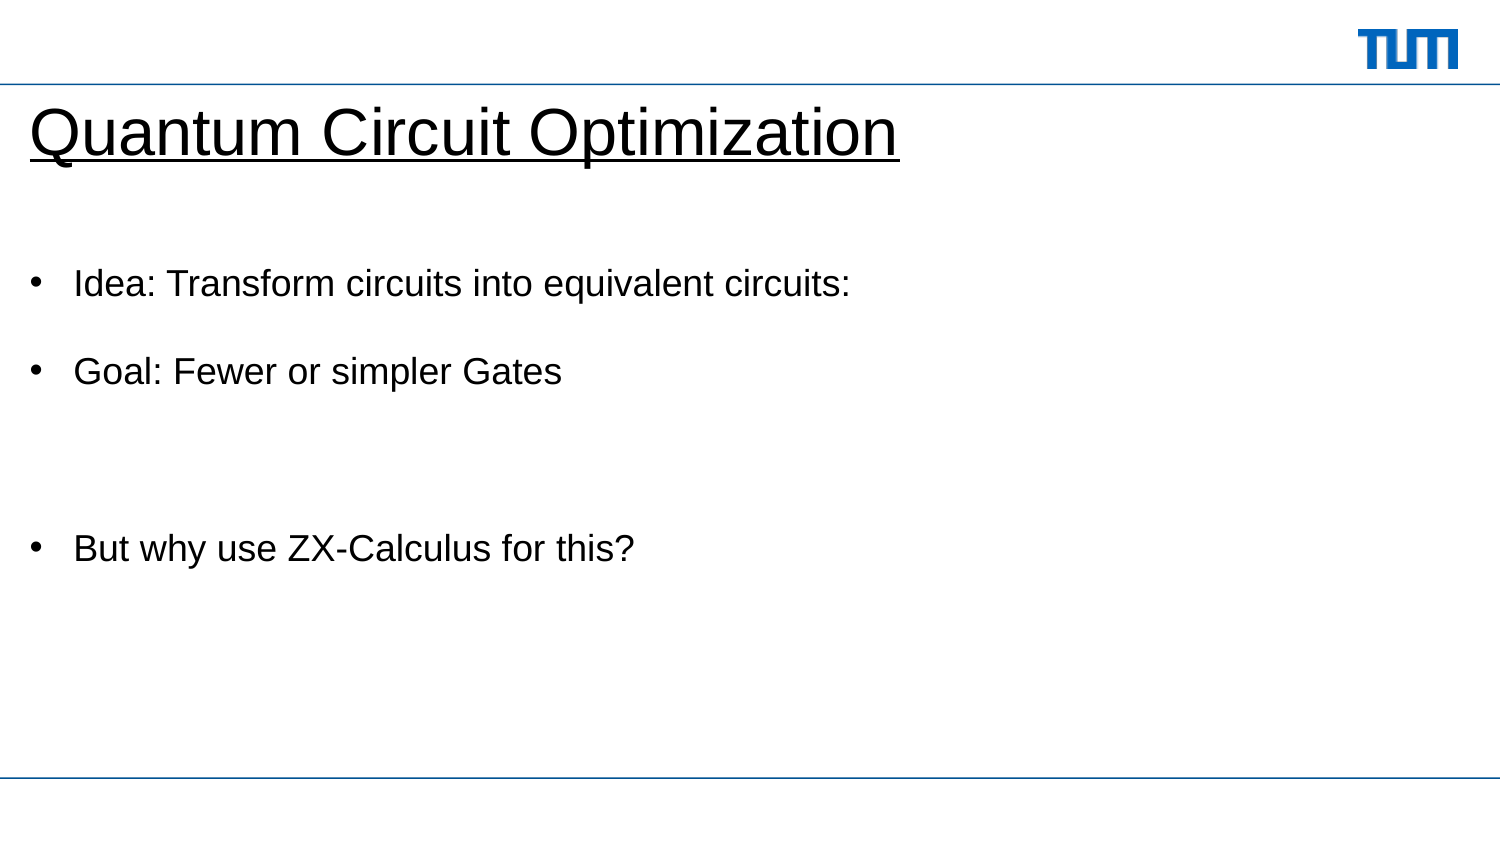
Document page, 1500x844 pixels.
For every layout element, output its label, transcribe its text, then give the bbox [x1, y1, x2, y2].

title Quantum Circuit Optimization [29, 89, 1477, 178]
list Idea: Transform circuits into equivalent circuits: Goal: Fewer or simpler Gates But why use ZX-Calculus for this? [29, 236, 970, 739]
picture [1358, 29, 1458, 69]
